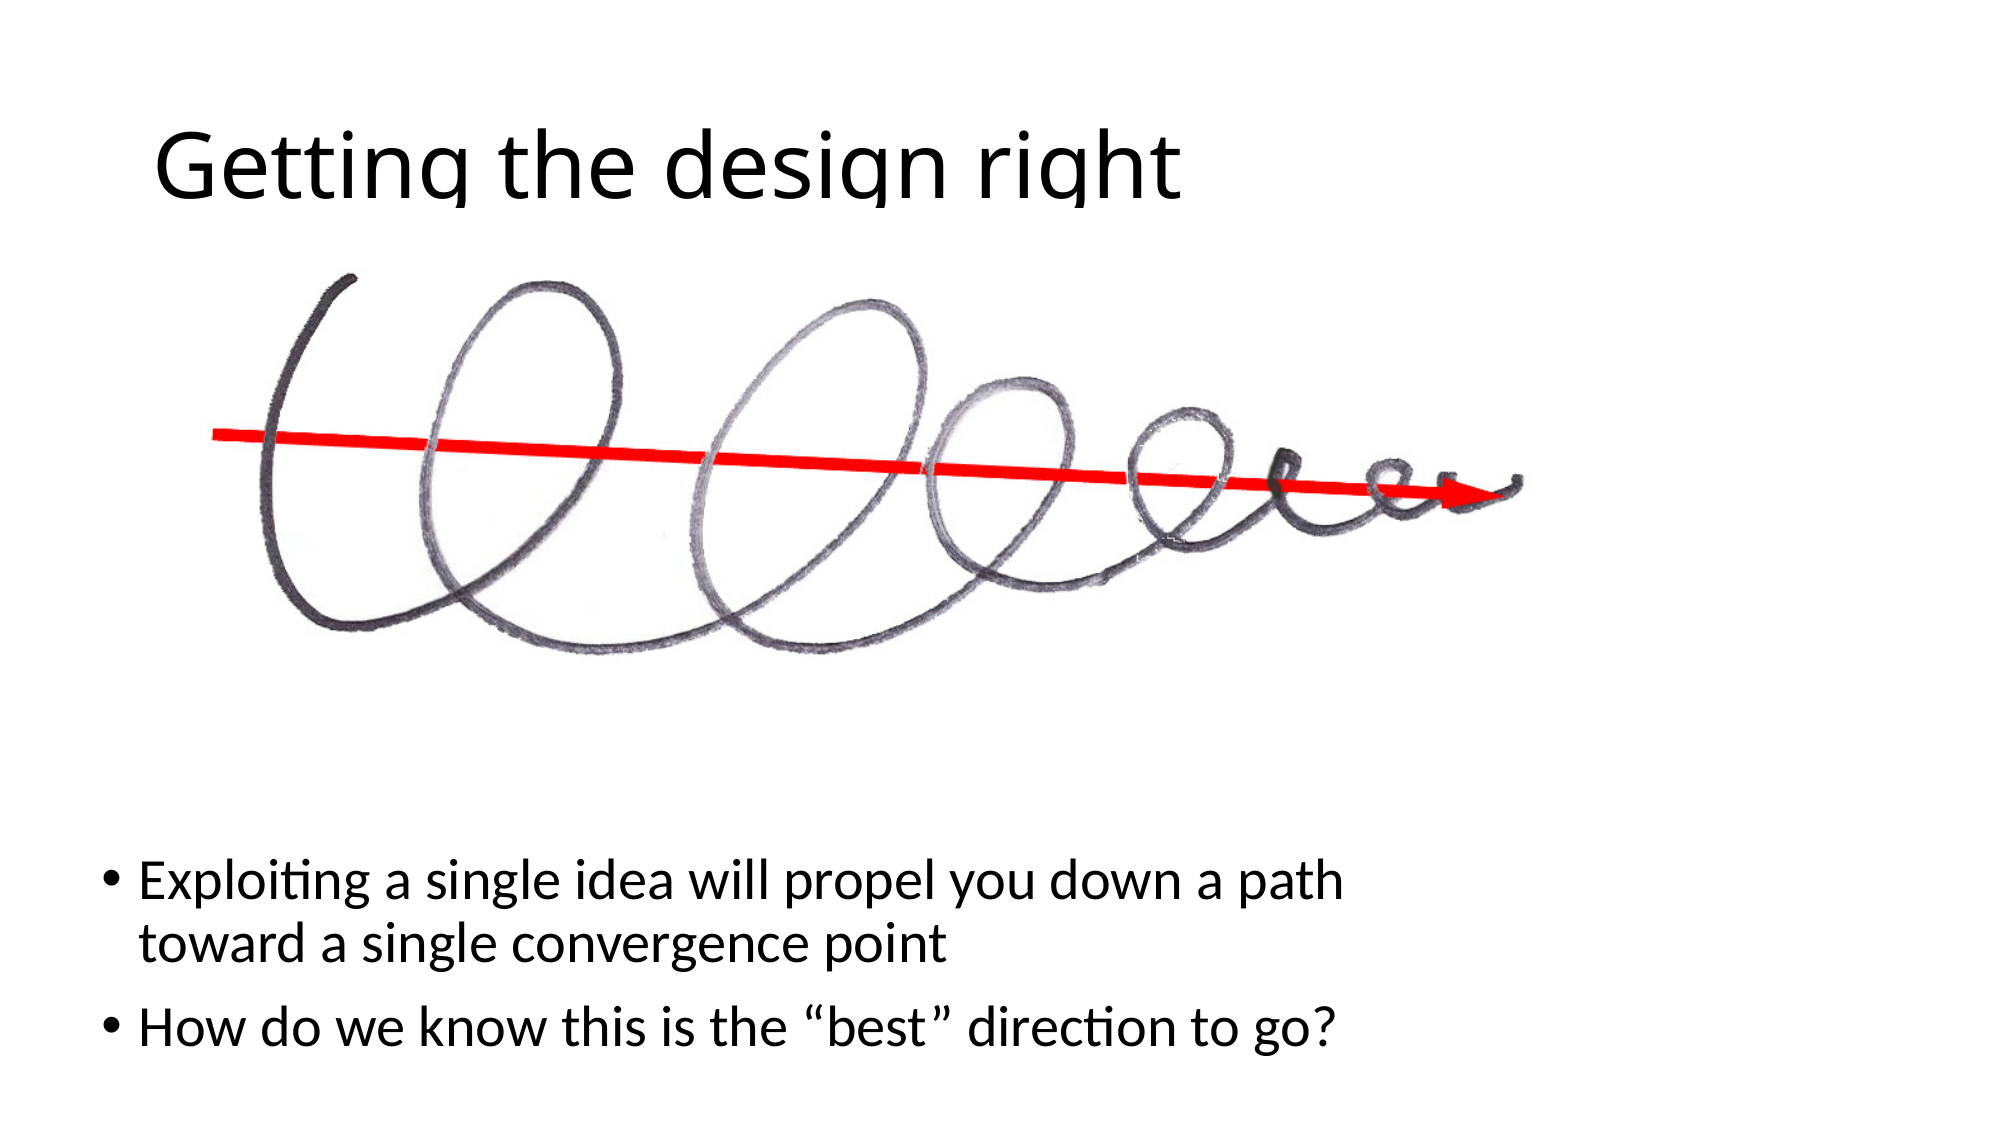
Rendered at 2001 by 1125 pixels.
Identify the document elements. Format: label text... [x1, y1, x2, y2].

picture [175, 208, 1676, 728]
list Exploiting a single idea will propel you down a path toward a single convergence point How do we know this is the “best” direction to go? [86, 841, 1425, 1095]
title Getting the design right [137, 59, 1863, 278]
